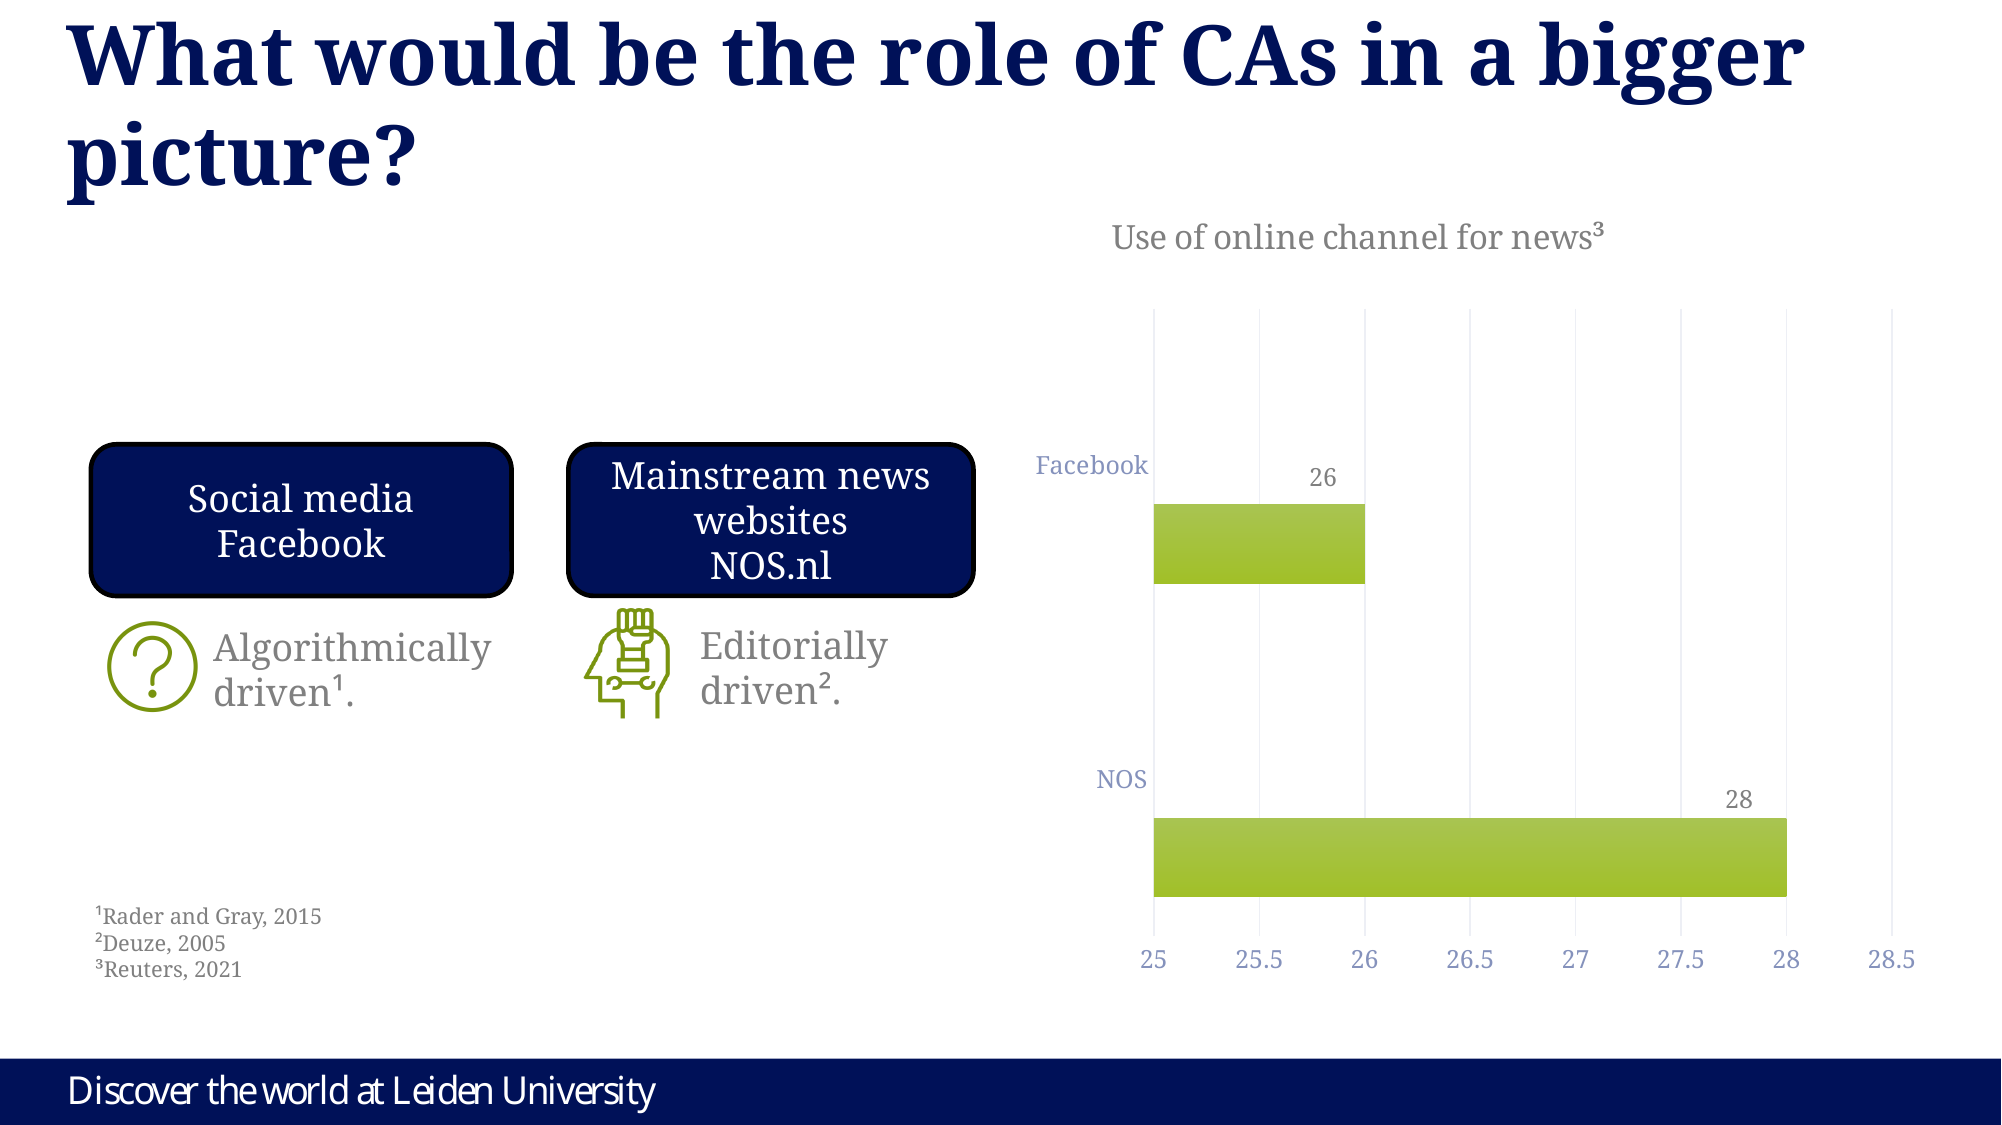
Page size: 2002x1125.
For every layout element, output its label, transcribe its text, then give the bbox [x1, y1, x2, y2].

text_box Editorially driven². [696, 614, 986, 720]
text_box Mainstream news websites NOS.nl [566, 442, 976, 598]
picture [561, 606, 692, 720]
text_box Social media Facebook [88, 442, 514, 599]
title What would be the role of CAs in a bigger picture? [66, 66, 1935, 138]
text_box Algorithmically driven¹. [209, 616, 512, 722]
picture [99, 613, 206, 721]
text_box ¹Rader and Gray, 2015 ²Deuze, 2005 ³Reuters, 2021 [94, 903, 534, 982]
chart [1016, 205, 1935, 993]
